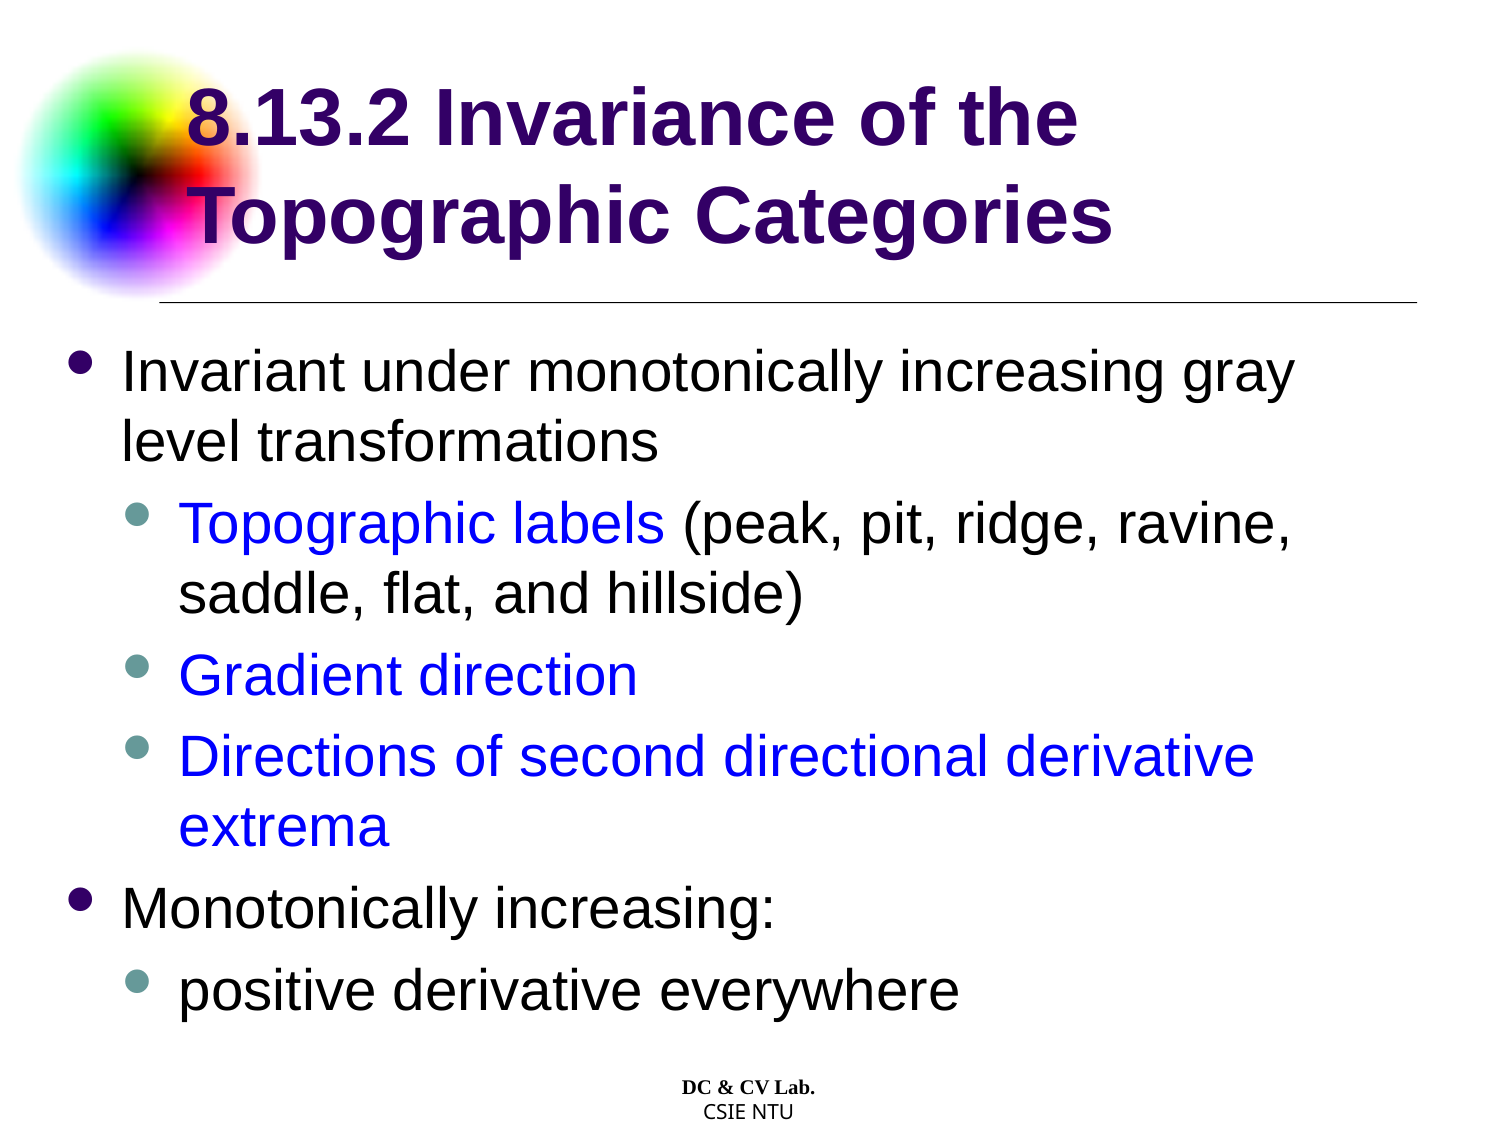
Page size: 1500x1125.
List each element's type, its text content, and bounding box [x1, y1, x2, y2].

footer DC & CV Lab. CSIE NTU [511, 1066, 987, 1125]
title 8.13.2 Invariance of the Topographic Categories [171, 54, 1500, 268]
picture [0, 42, 272, 318]
text_box Invariant under monotonically increasing gray level transformations Topographic labels (peak, pit, ridge, ravine, saddle, flat, and hillside) Gradient direction Directions of second directional derivative extrema Monotonically increasing: positive derivative everywhere [50, 325, 1447, 1101]
